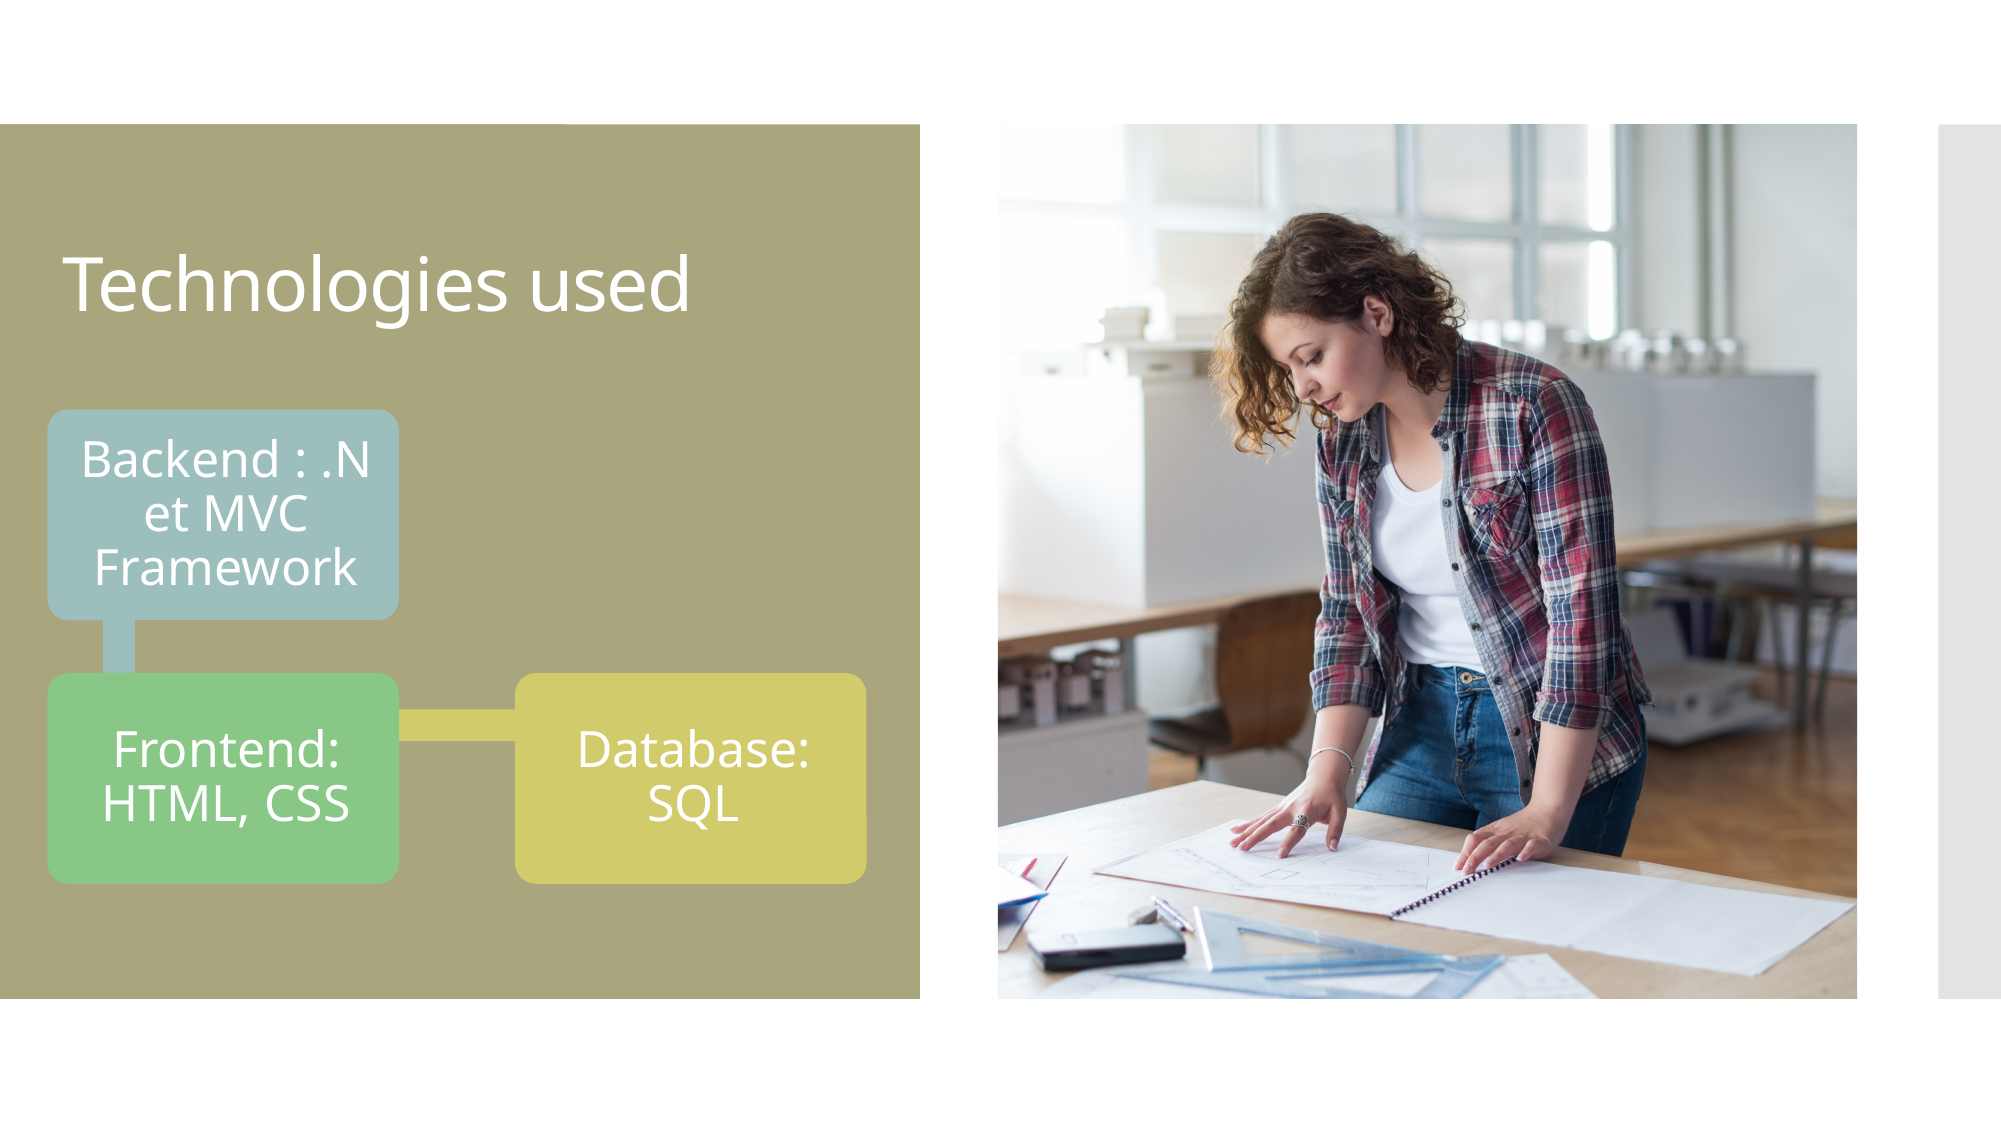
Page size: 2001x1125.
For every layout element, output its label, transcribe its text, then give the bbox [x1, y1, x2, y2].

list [46, 377, 868, 916]
text_box [0, 124, 921, 1000]
title Technologies used [47, 184, 868, 377]
picture [997, 124, 1858, 1000]
